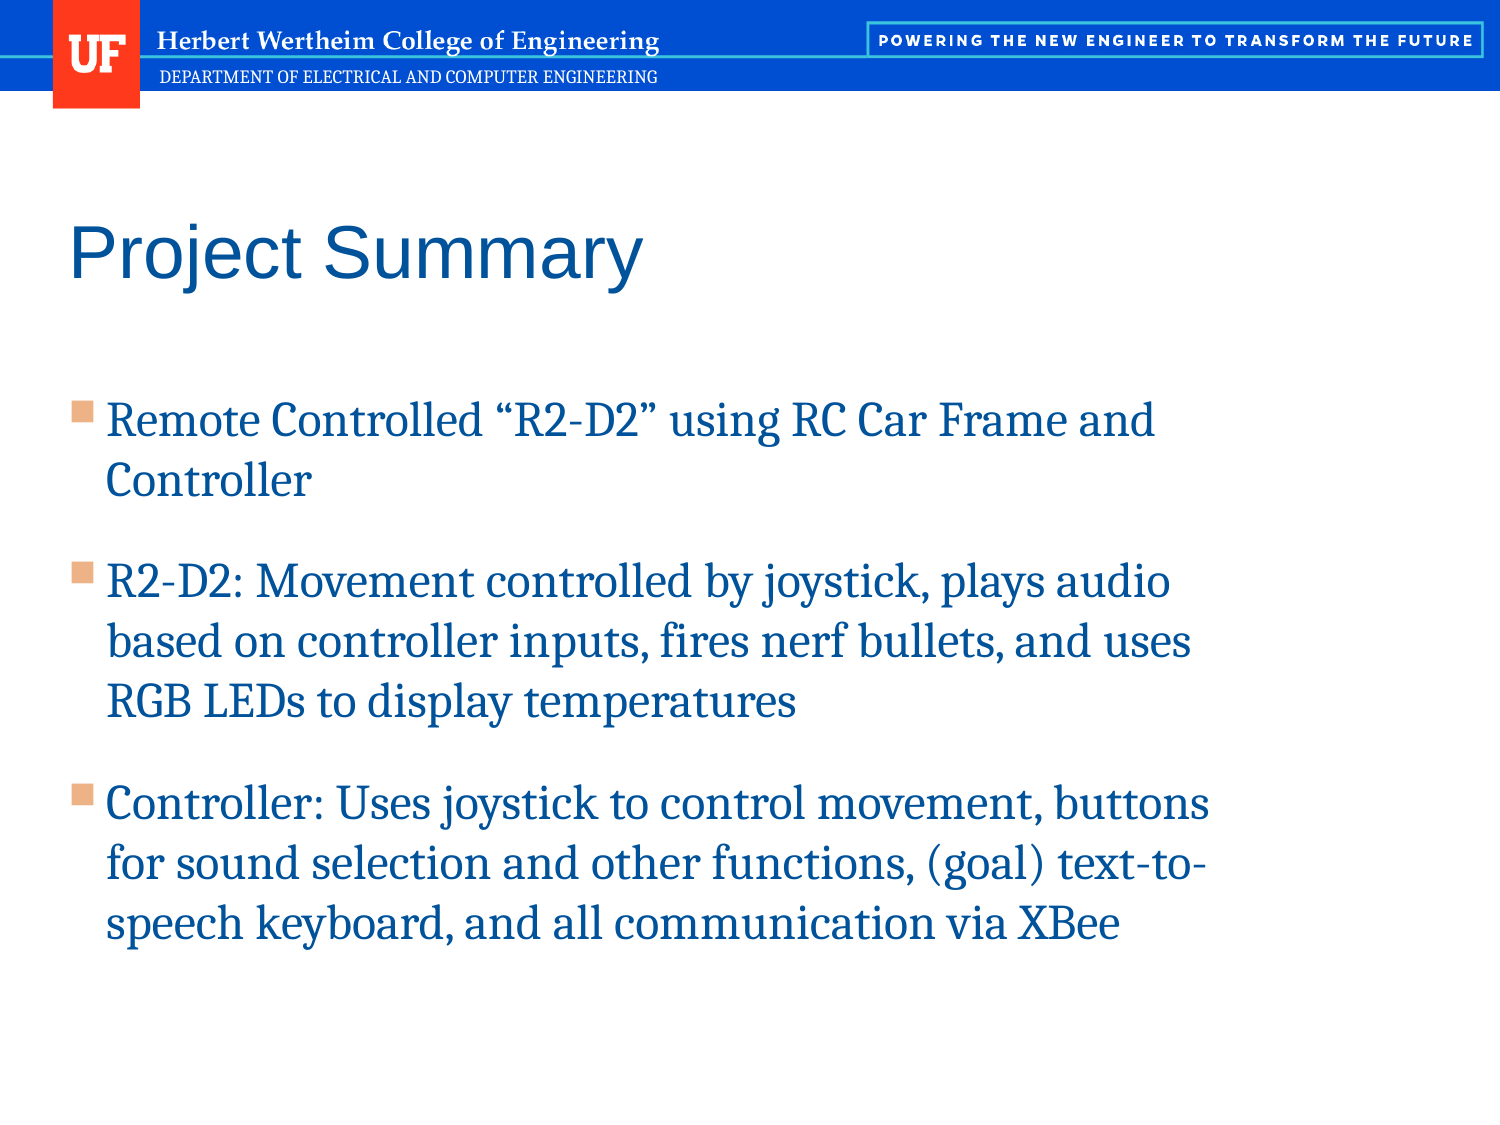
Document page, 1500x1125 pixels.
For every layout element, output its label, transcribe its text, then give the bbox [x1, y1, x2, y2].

title Project Summary [53, 195, 1294, 378]
picture [0, 0, 1500, 117]
list Remote Controlled “R2-D2” using RC Car Frame and Controller R2-D2: Movement controlled by joystick, plays audio based on controller inputs, fires nerf bullets, and uses RGB LEDs to display temperatures Controller: Uses joystick to control movement, buttons for sound selection and other functions, (goal) text-to-speech keyboard, and all communication via XBee [53, 378, 1294, 1051]
